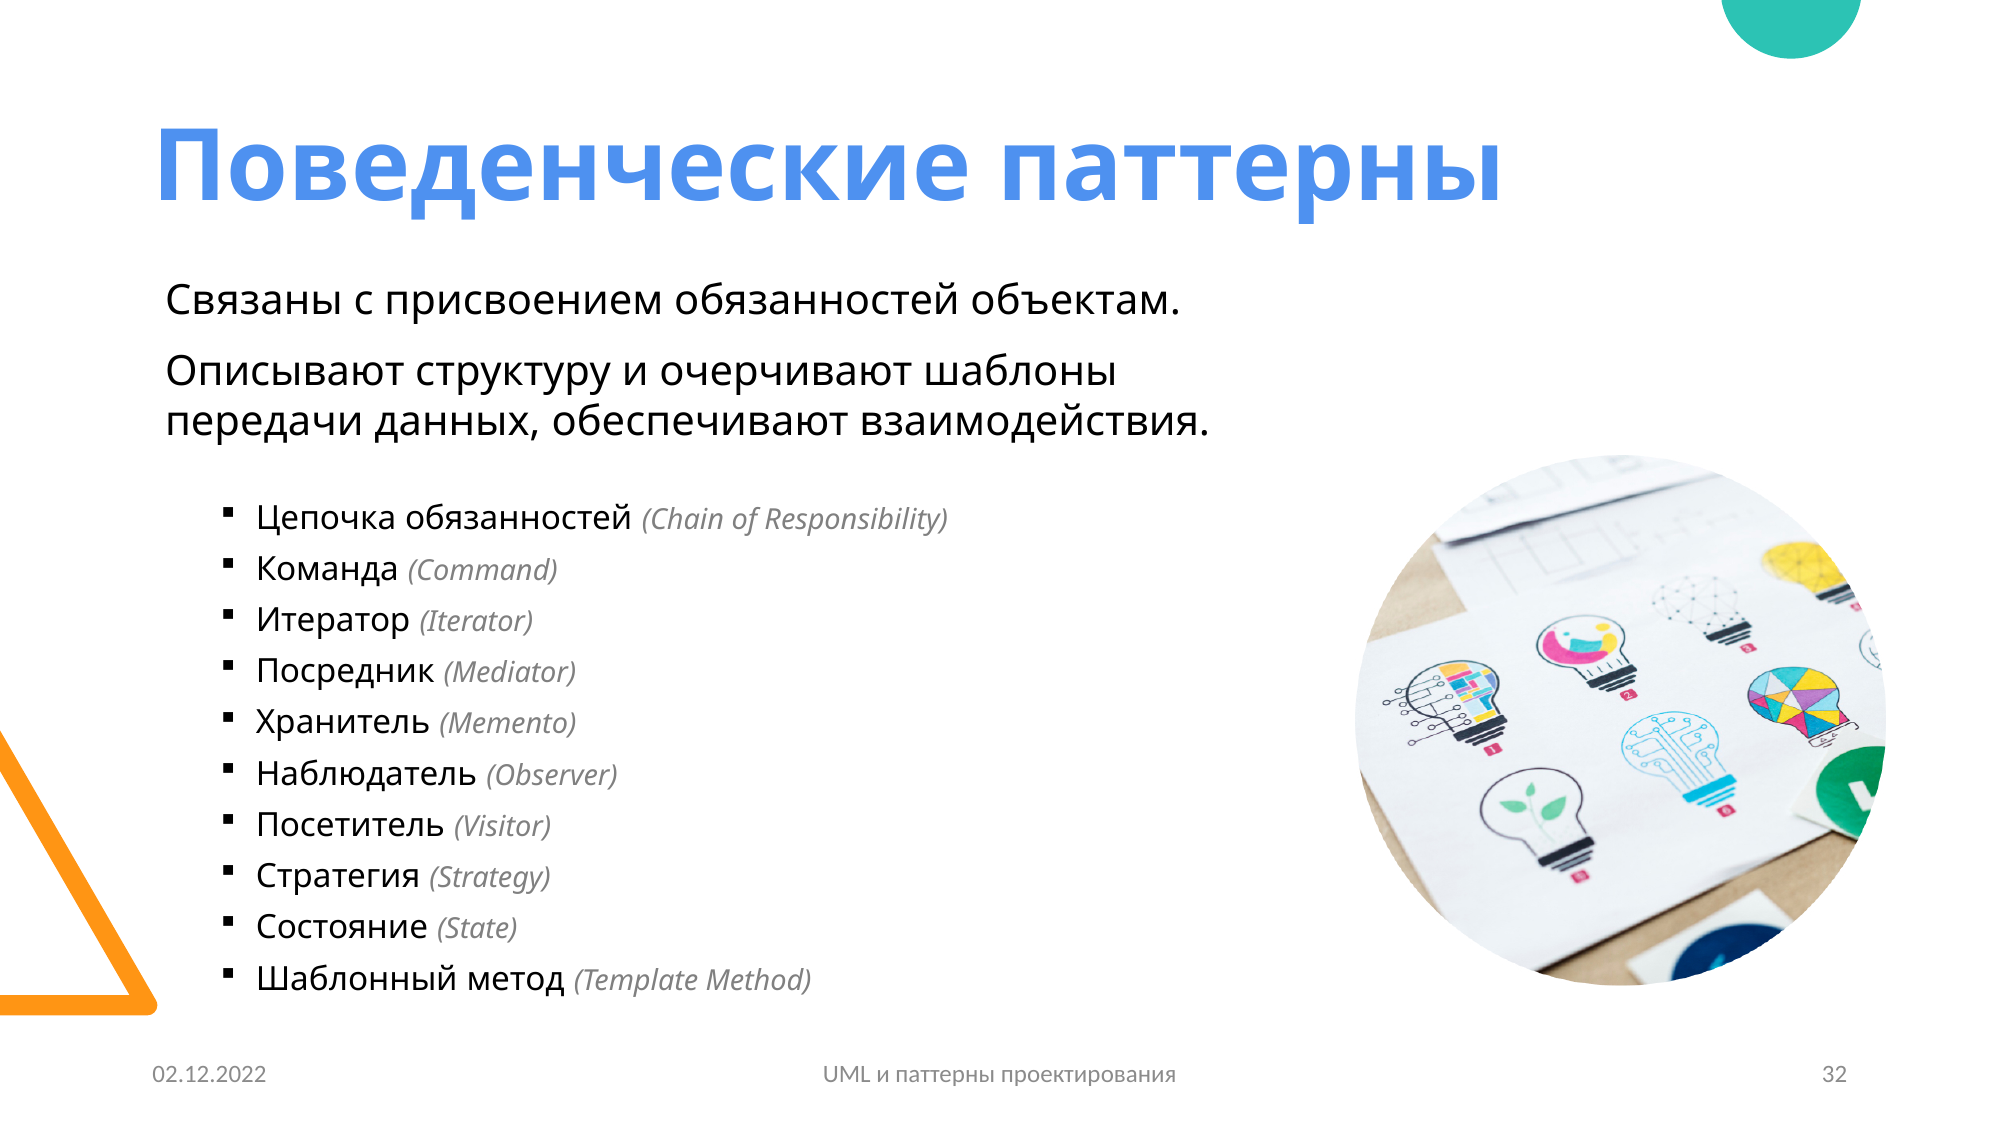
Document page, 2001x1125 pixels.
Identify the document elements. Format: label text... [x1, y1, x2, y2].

footer UML и паттерны проектирования [662, 1042, 1338, 1103]
slide_number 32 [1412, 1042, 1863, 1103]
title Поведенческие паттерны [137, 59, 1863, 278]
text_box Цепочка обязанностей (Chain of Responsibility) Команда (Command) Итератор (Iterator) Посредник (Mediator) Хранитель (Memento) Наблюдатель (Observer) Посетитель (Visitor) Стратегия (Strategy) Состояние (State) Шаблонный метод (Template Method) [205, 492, 1258, 1008]
list Связаны с присвоением обязанностей объектам. Описывают структуру и очерчивают шаблоны передачи данных, обеспечивают взаимодействия. [150, 265, 1307, 456]
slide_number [137, 1042, 588, 1103]
picture [1355, 455, 1886, 986]
